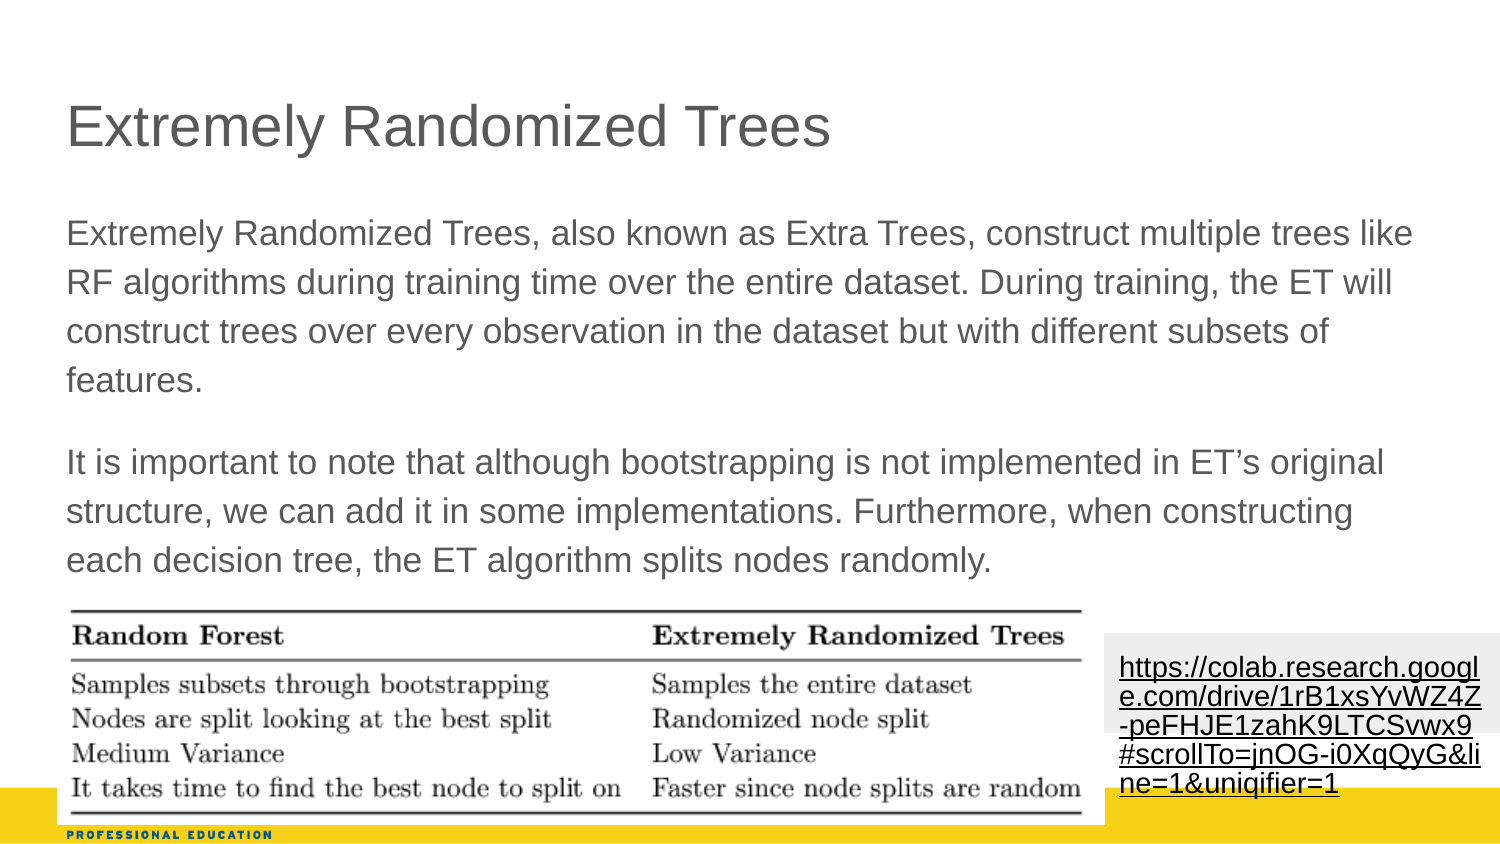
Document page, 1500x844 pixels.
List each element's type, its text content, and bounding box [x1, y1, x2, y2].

list Extremely Randomized Trees, also known as Extra Trees, construct multiple trees like RF algorithms during training time over the entire dataset. During training, the ET will construct trees over every observation in the dataset but with different subsets of features. It is important to note that although bootstrapping is not implemented in ET’s original structure, we can add it in some implementations. Furthermore, when constructing each decision tree, the ET algorithm splits nodes randomly. [51, 189, 1446, 750]
title Extremely Randomized Trees [51, 72, 1449, 167]
text_box https://colab.research.google.com/drive/1rB1xsYvWZ4Z-peFHJE1zahK9LTCSvwx9#scrollTo=jnOG-i0XqQyG&line=1&uniqifier=1 [1110, 633, 1500, 734]
picture [57, 601, 1105, 844]
